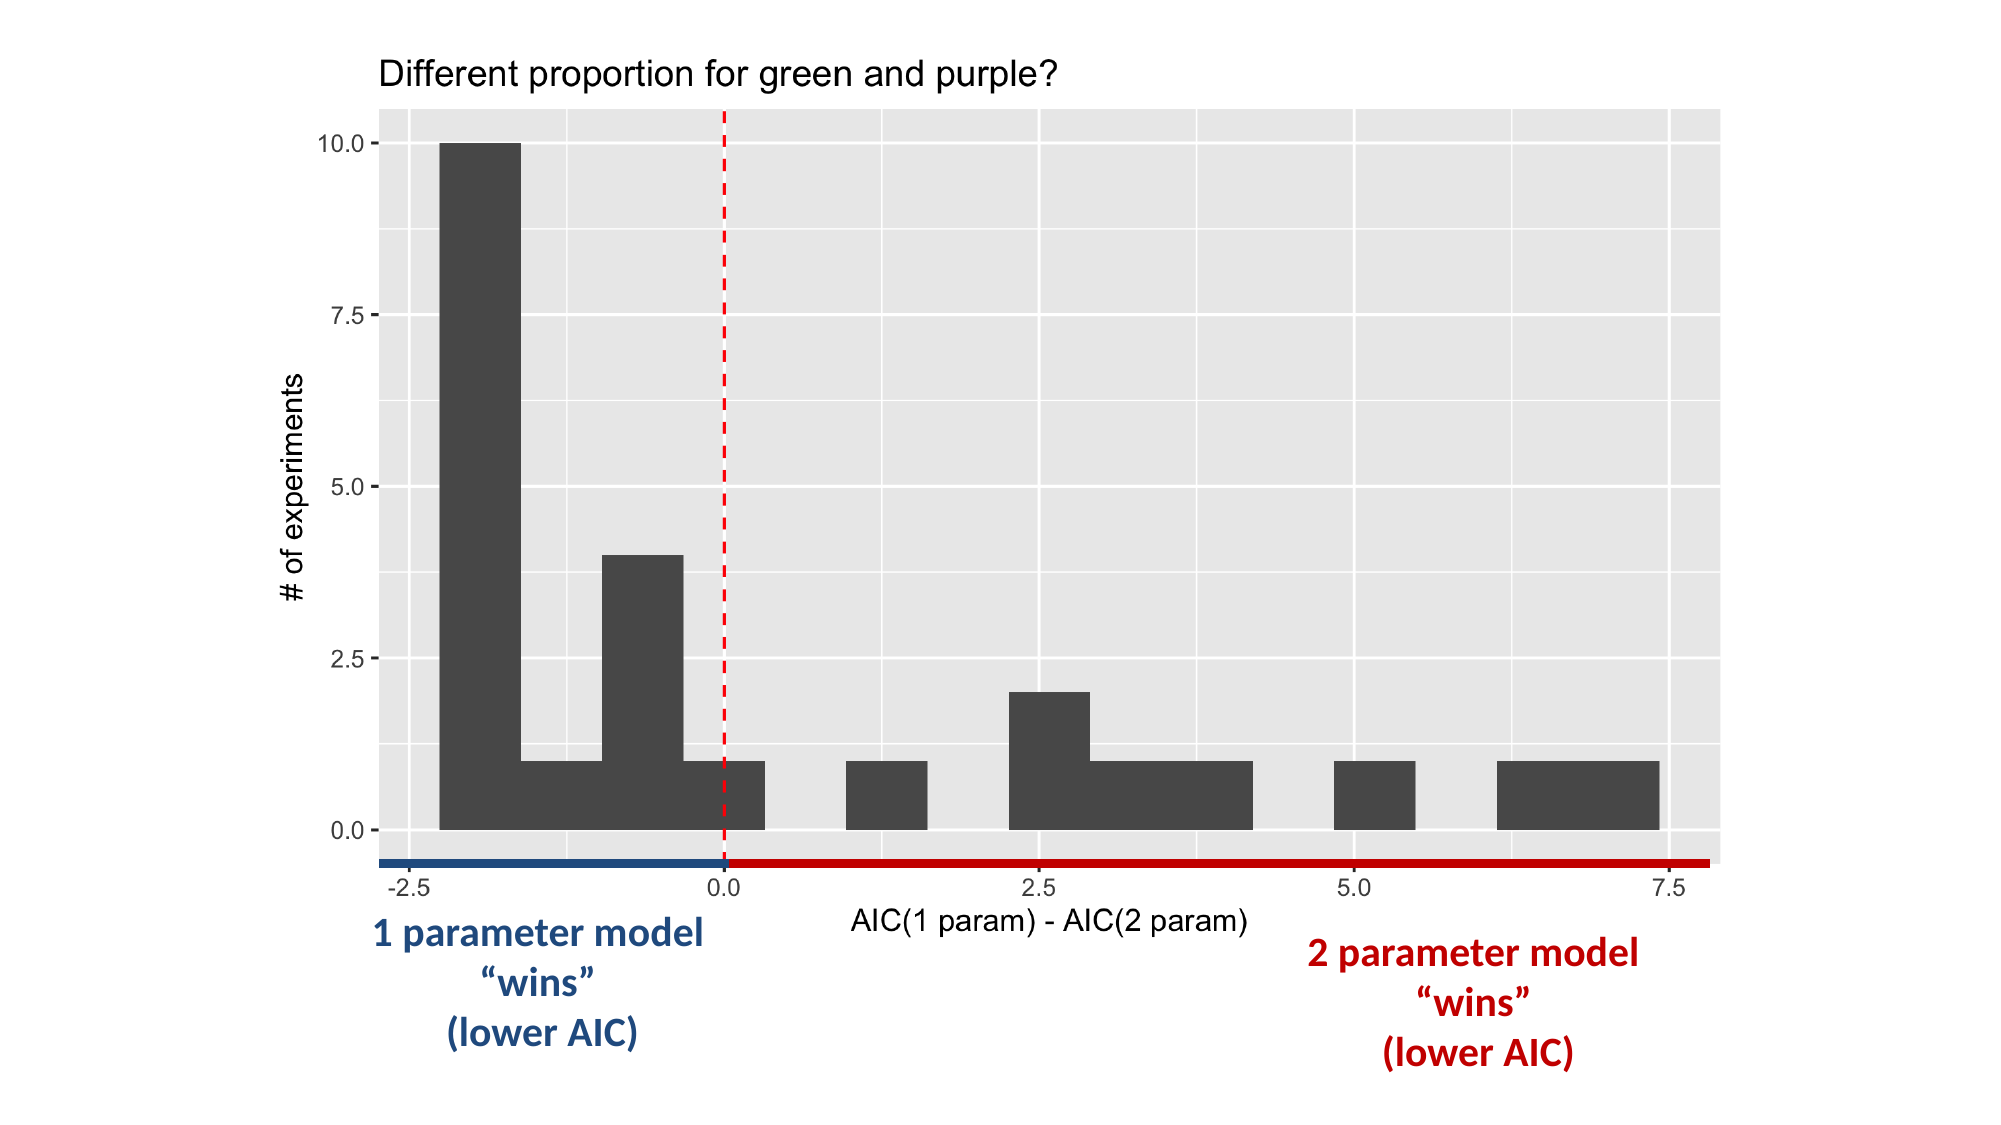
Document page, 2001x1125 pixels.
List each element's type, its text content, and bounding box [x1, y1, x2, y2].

text_box 1 parameter model “wins” (lower AIC) [318, 962, 767, 1062]
text_box 2 parameter model “wins” (lower AIC) [1246, 962, 1711, 1083]
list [265, 44, 1735, 953]
